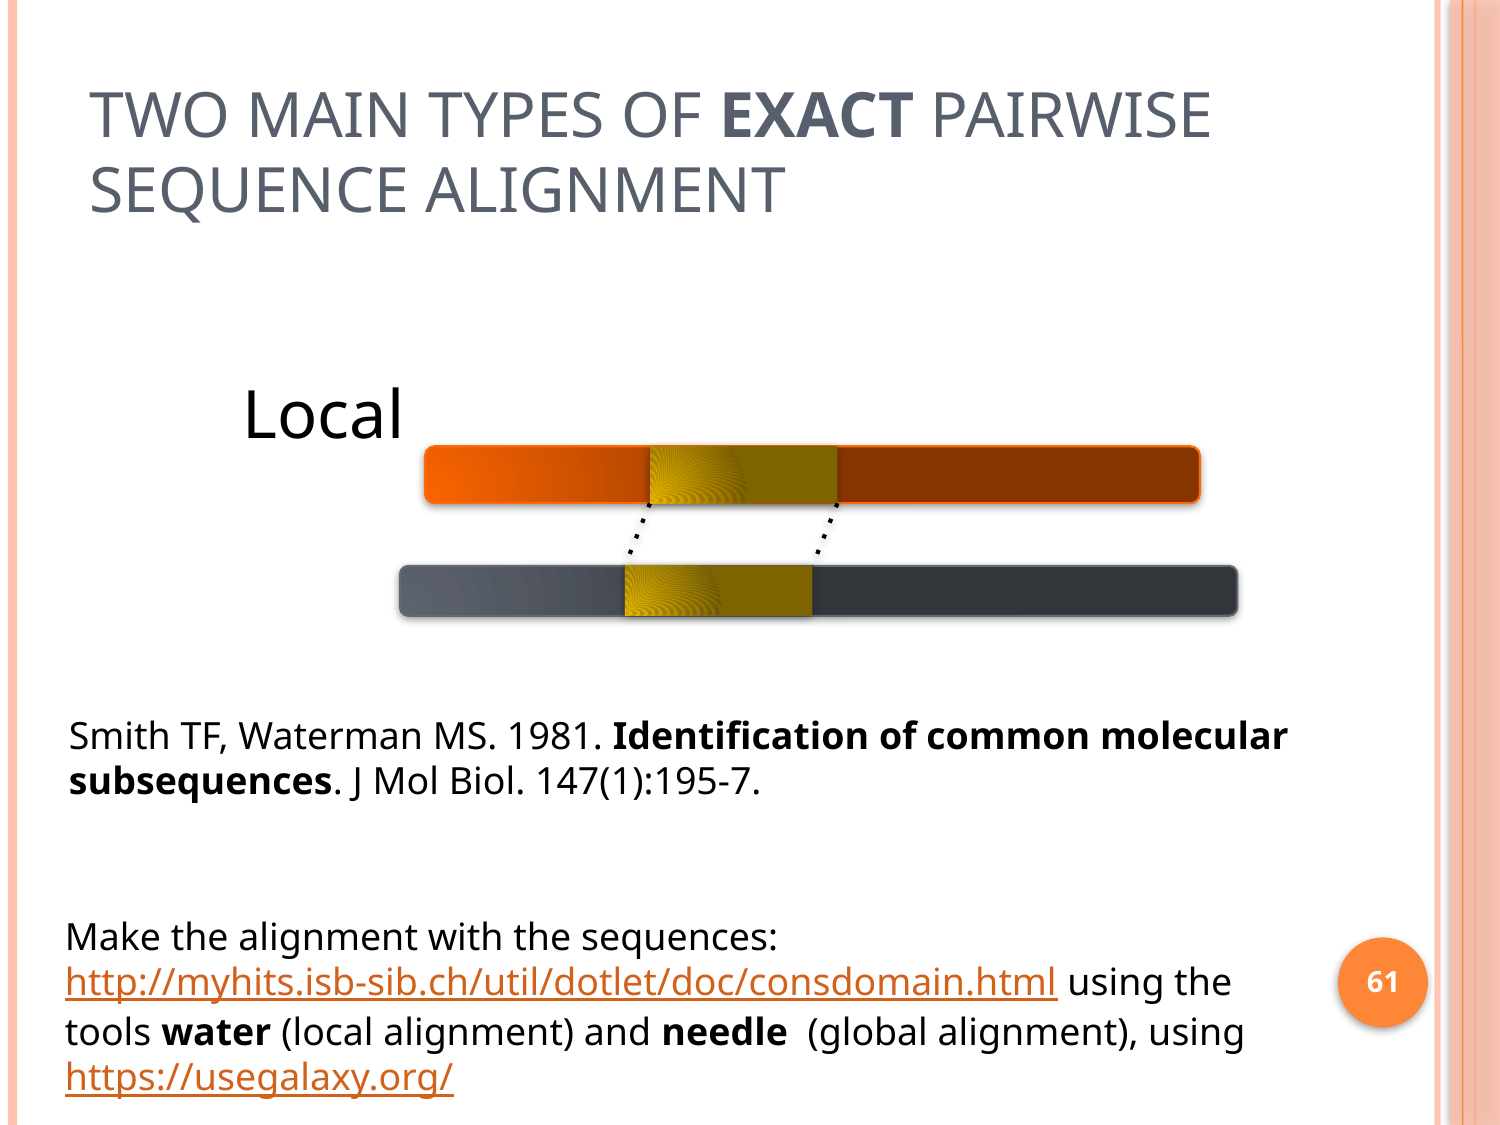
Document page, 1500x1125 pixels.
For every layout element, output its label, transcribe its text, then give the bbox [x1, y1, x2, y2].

text_box Make the alignment with the sequences: http://myhits.isb-sib.ch/util/dotlet/doc/consdomain.html using the tools water (local alignment) and needle (global alignment), using https://usegalaxy.org/ [50, 905, 1334, 1112]
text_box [224, 364, 1238, 617]
title Two main types of exact pairwise sequence alignment [75, 45, 1300, 233]
text_box Smith TF, Waterman MS. 1981. Identification of common molecular subsequences. J Mol Biol. 147(1):195-7. [54, 704, 1380, 810]
slide_number 61 [1334, 940, 1434, 1027]
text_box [624, 445, 838, 617]
